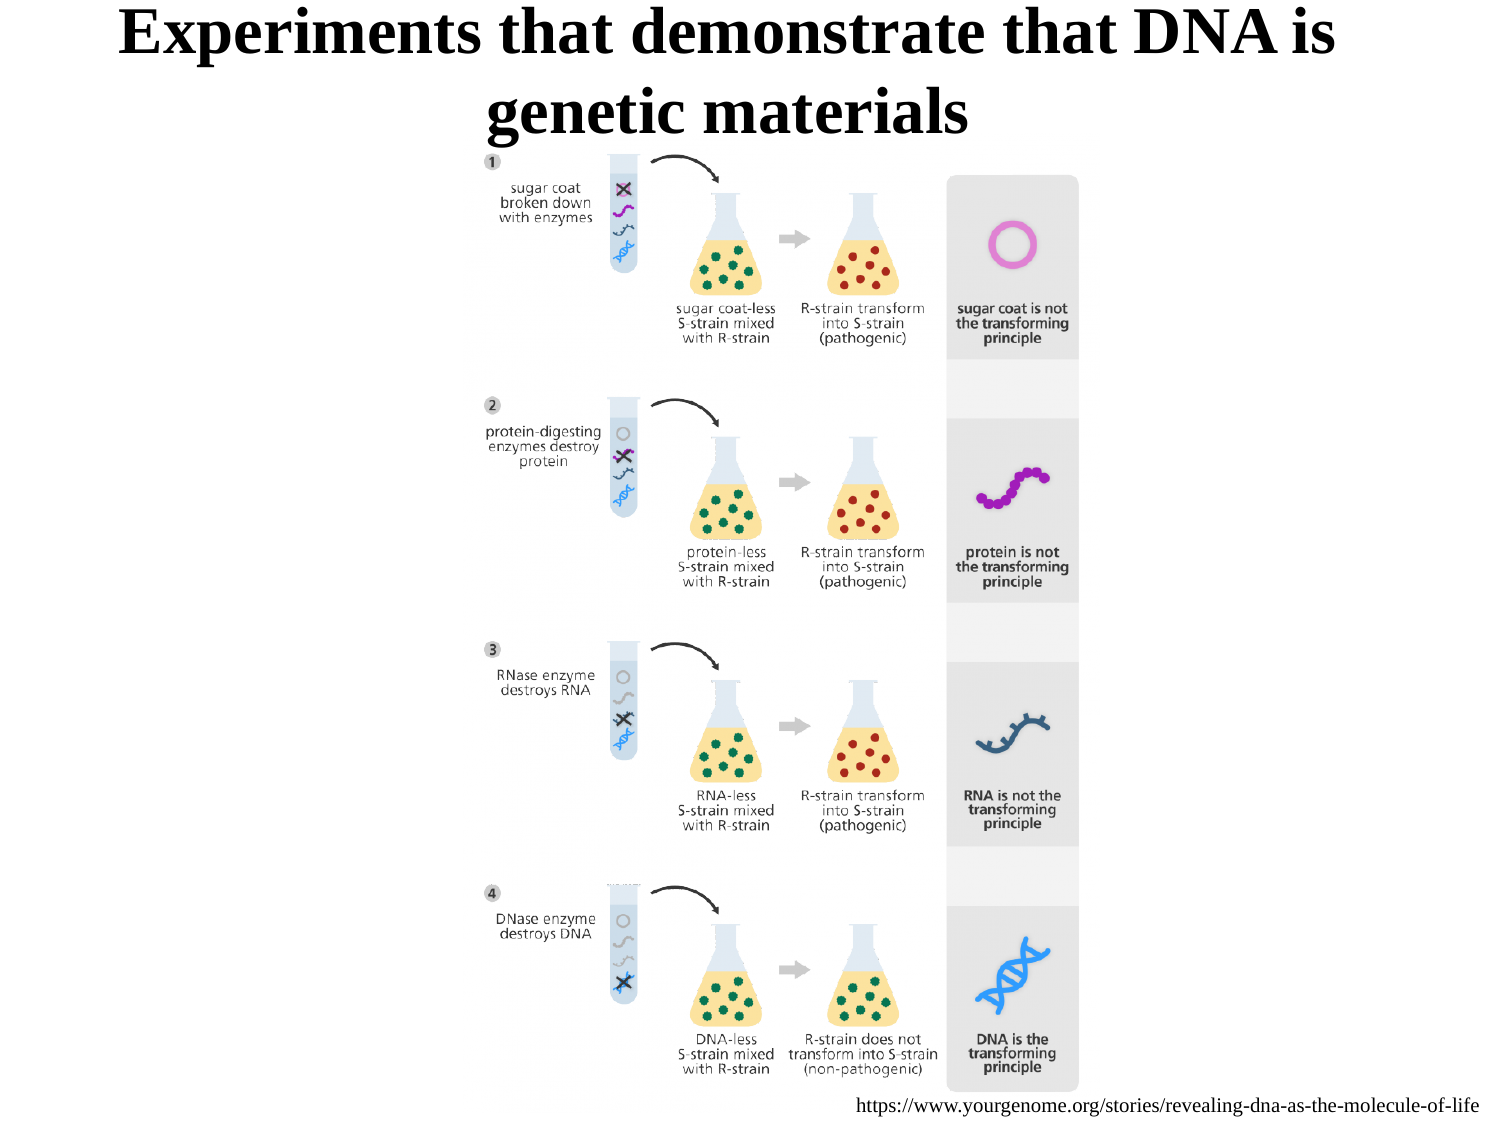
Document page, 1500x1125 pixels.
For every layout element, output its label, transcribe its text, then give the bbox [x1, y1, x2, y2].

text_box https://www.yourgenome.org/stories/revealing-dna-as-the-molecule-of-life [841, 1084, 1500, 1125]
picture [463, 132, 1100, 1113]
title Experiments that demonstrate that DNA is genetic materials [90, 1, 1366, 133]
